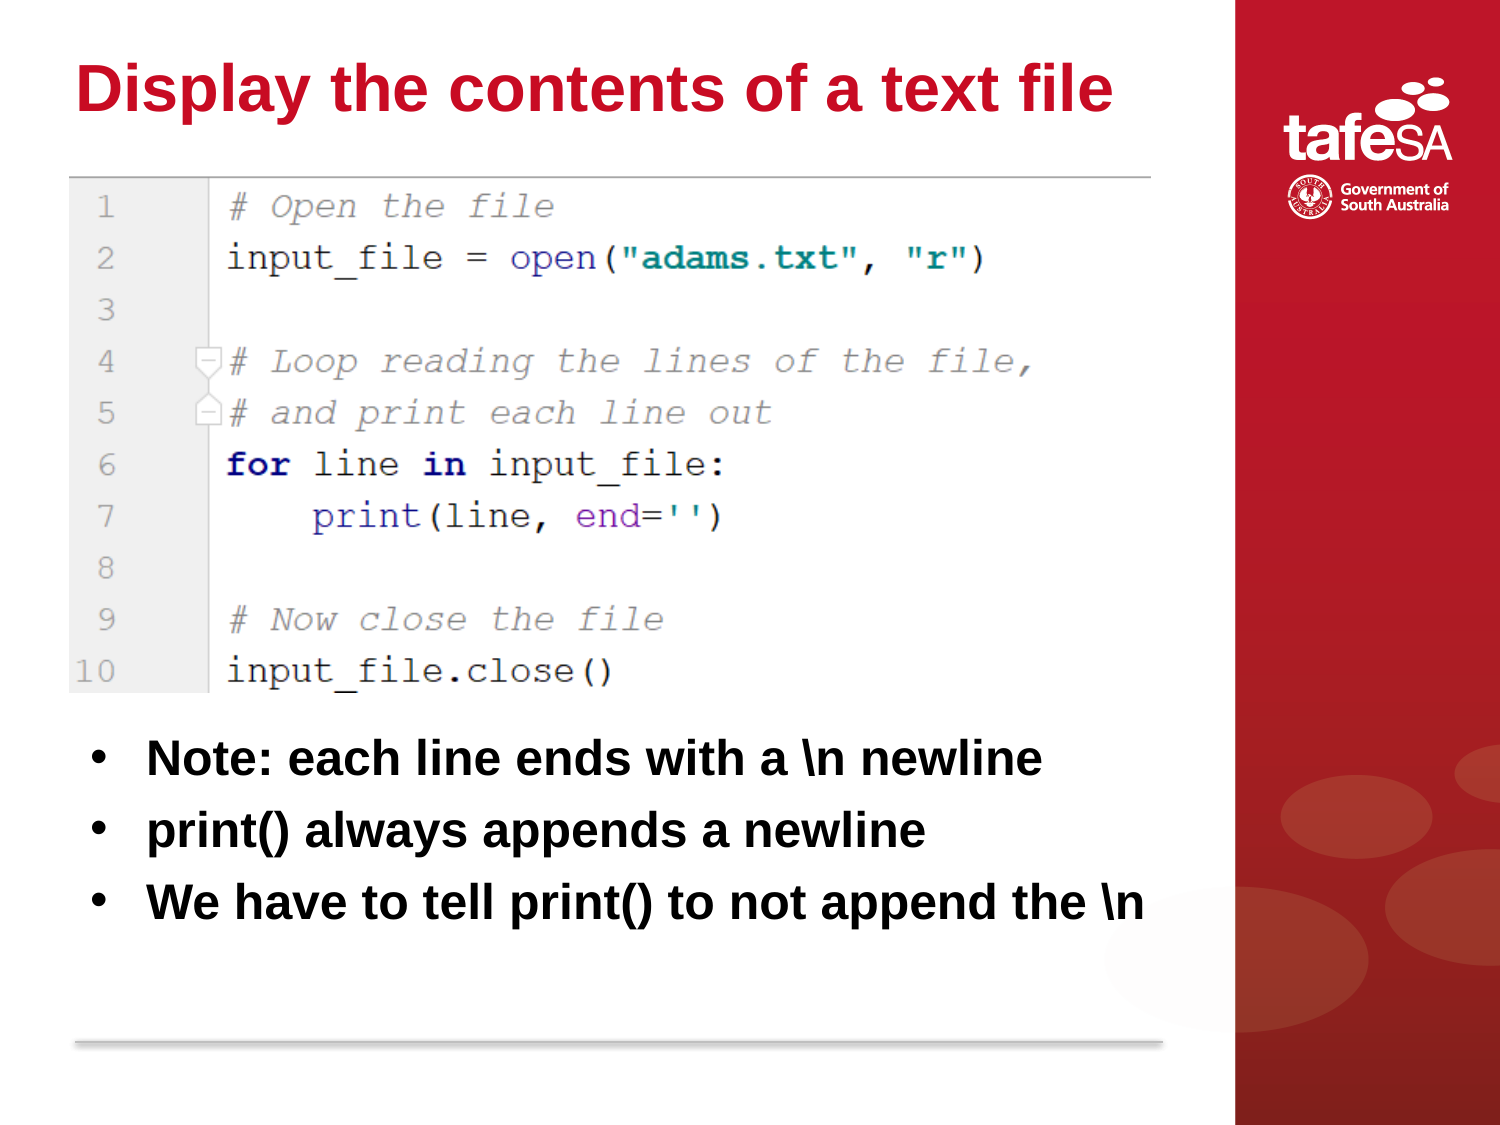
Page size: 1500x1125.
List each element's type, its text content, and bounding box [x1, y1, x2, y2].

text_box Note: each line ends with a \n newline print() always appends a newline We have to tell print() to not append the \n [75, 718, 1163, 937]
picture [0, 0, 1500, 1125]
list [69, 172, 1152, 694]
title Display the contents of a text file [75, 45, 1163, 233]
